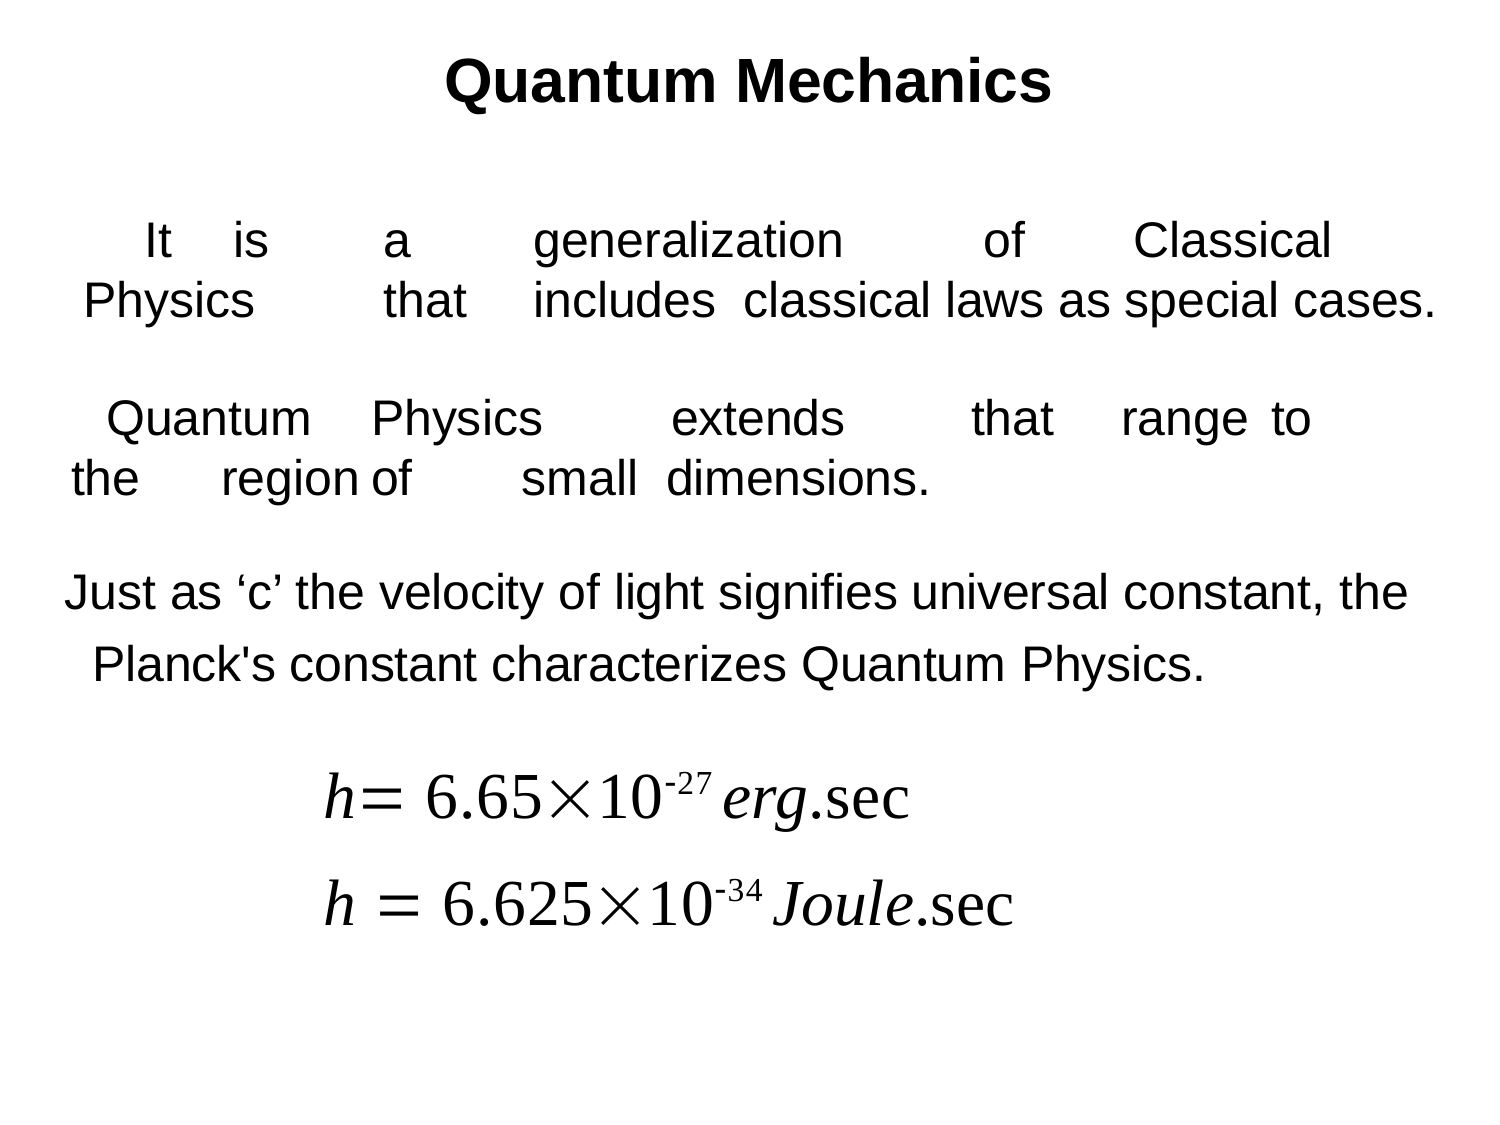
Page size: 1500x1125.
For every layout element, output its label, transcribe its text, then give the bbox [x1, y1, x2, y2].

text_box It is a generalization of Classical Physics that includes classical laws as special cases. Quantum Physics extends that range to the region of small dimensions. Just as ‘c’ the velocity of light signifies universal constant, the Planck's constant characterizes Quantum Physics. h 6.651027 erg.sec h  6.6251034 Joule.sec [60, 205, 1488, 939]
title Quantum Mechanics [442, 37, 1058, 205]
